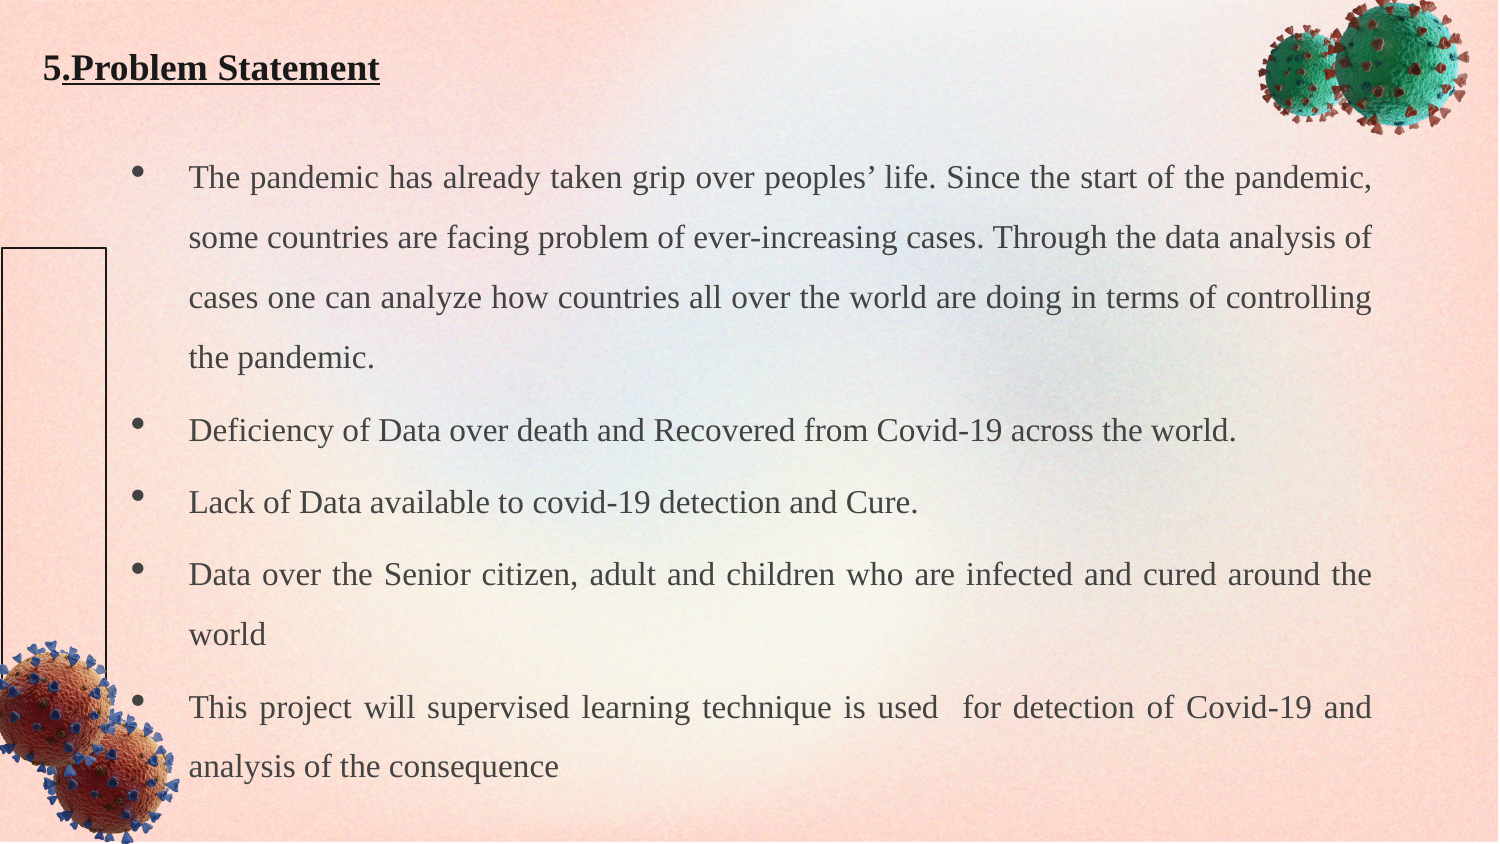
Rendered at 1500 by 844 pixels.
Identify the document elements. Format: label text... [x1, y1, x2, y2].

title 5.Problem Statement [27, 23, 457, 154]
picture [0, 0, 1500, 844]
list The pandemic has already taken grip over peoples’ life. Since the start of the pandemic, some countries are facing problem of ever-increasing cases. Through the data analysis of cases one can analyze how countries all over the world are doing in terms of controlling the pandemic. Deficiency of Data over death and Recovered from Covid-19 across the world. Lack of Data available to covid-19 detection and Cure. Data over the Senior citizen, adult and children who are infected and cured around the world This project will supervised learning technique is used for detection of Covid-19 and analysis of the consequence [117, 120, 1391, 821]
text_box [2, 248, 106, 639]
